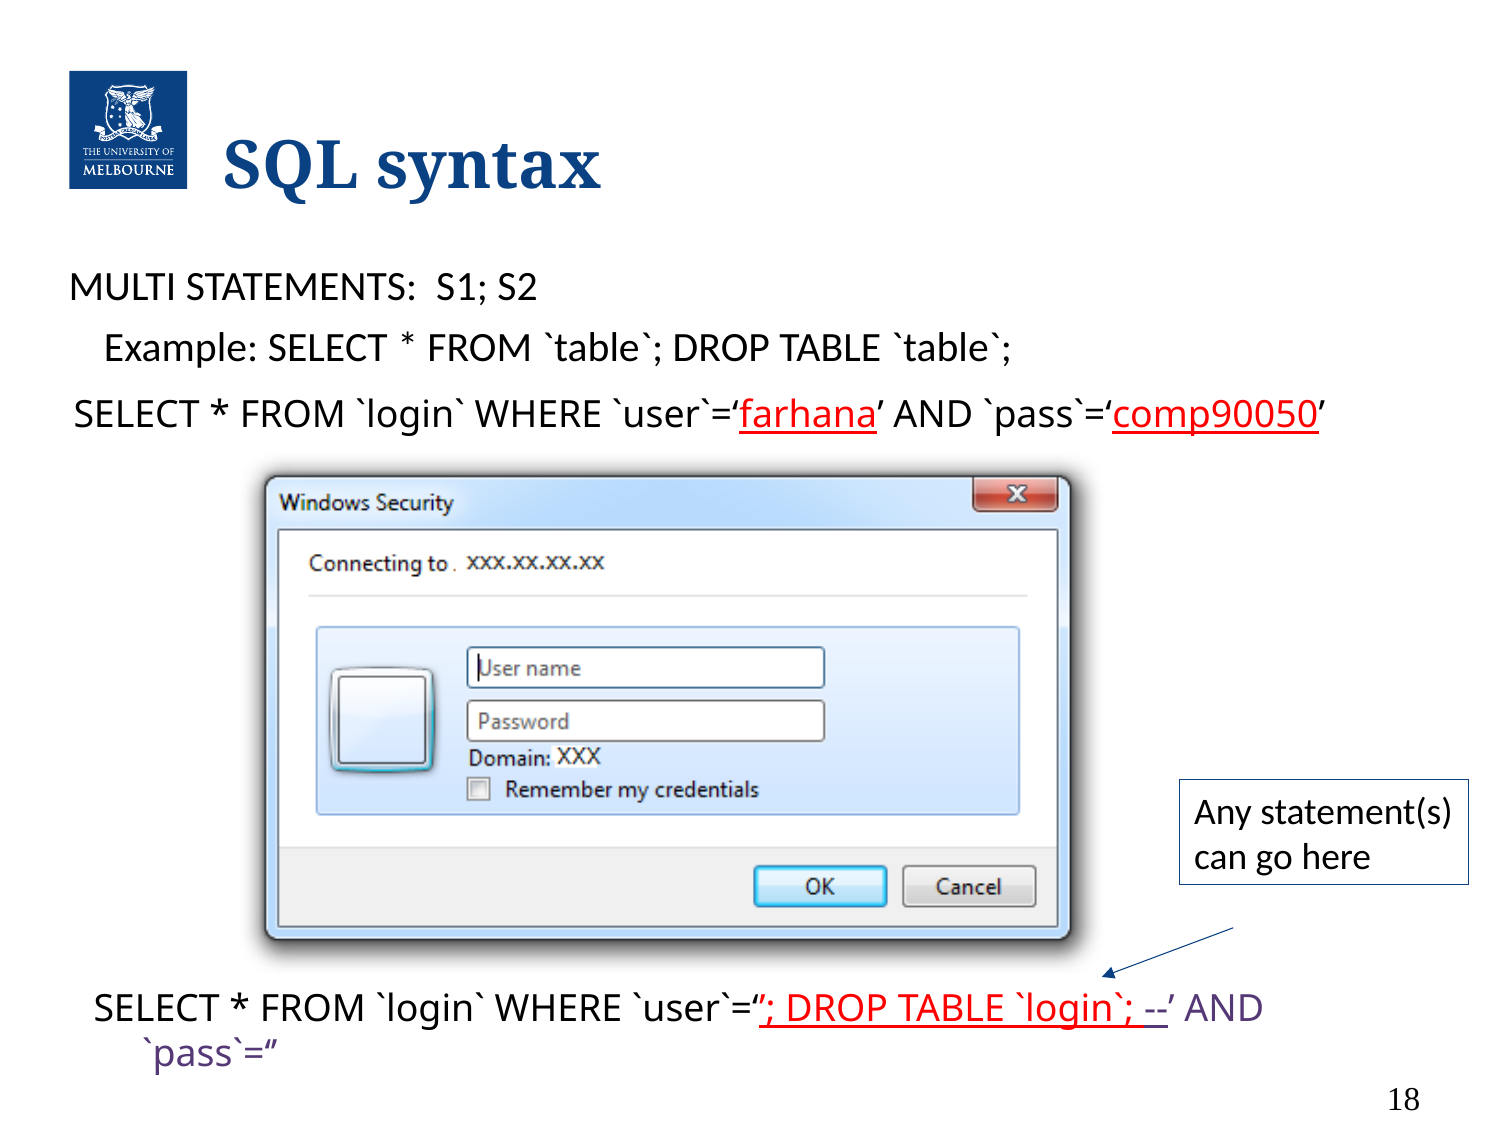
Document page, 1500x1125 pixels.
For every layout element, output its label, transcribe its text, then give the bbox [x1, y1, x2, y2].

text_box SELECT * FROM `login` WHERE `user`=‘farhana’ AND `pass`=‘comp90050’ [58, 383, 1447, 443]
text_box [1101, 927, 1234, 977]
title SQL syntax [208, 64, 1443, 211]
picture [228, 439, 1116, 974]
text_box SELECT * FROM `login` WHERE `user`=‘’; DROP TABLE `login`; --’ AND `pass`=‘’ [78, 976, 1370, 1082]
text_box Any statement(s) can go here [1179, 779, 1469, 885]
list MULTI STATEMENTS: S1; S2 Example: SELECT * FROM `table`; DROP TABLE `table`; [53, 251, 1443, 970]
